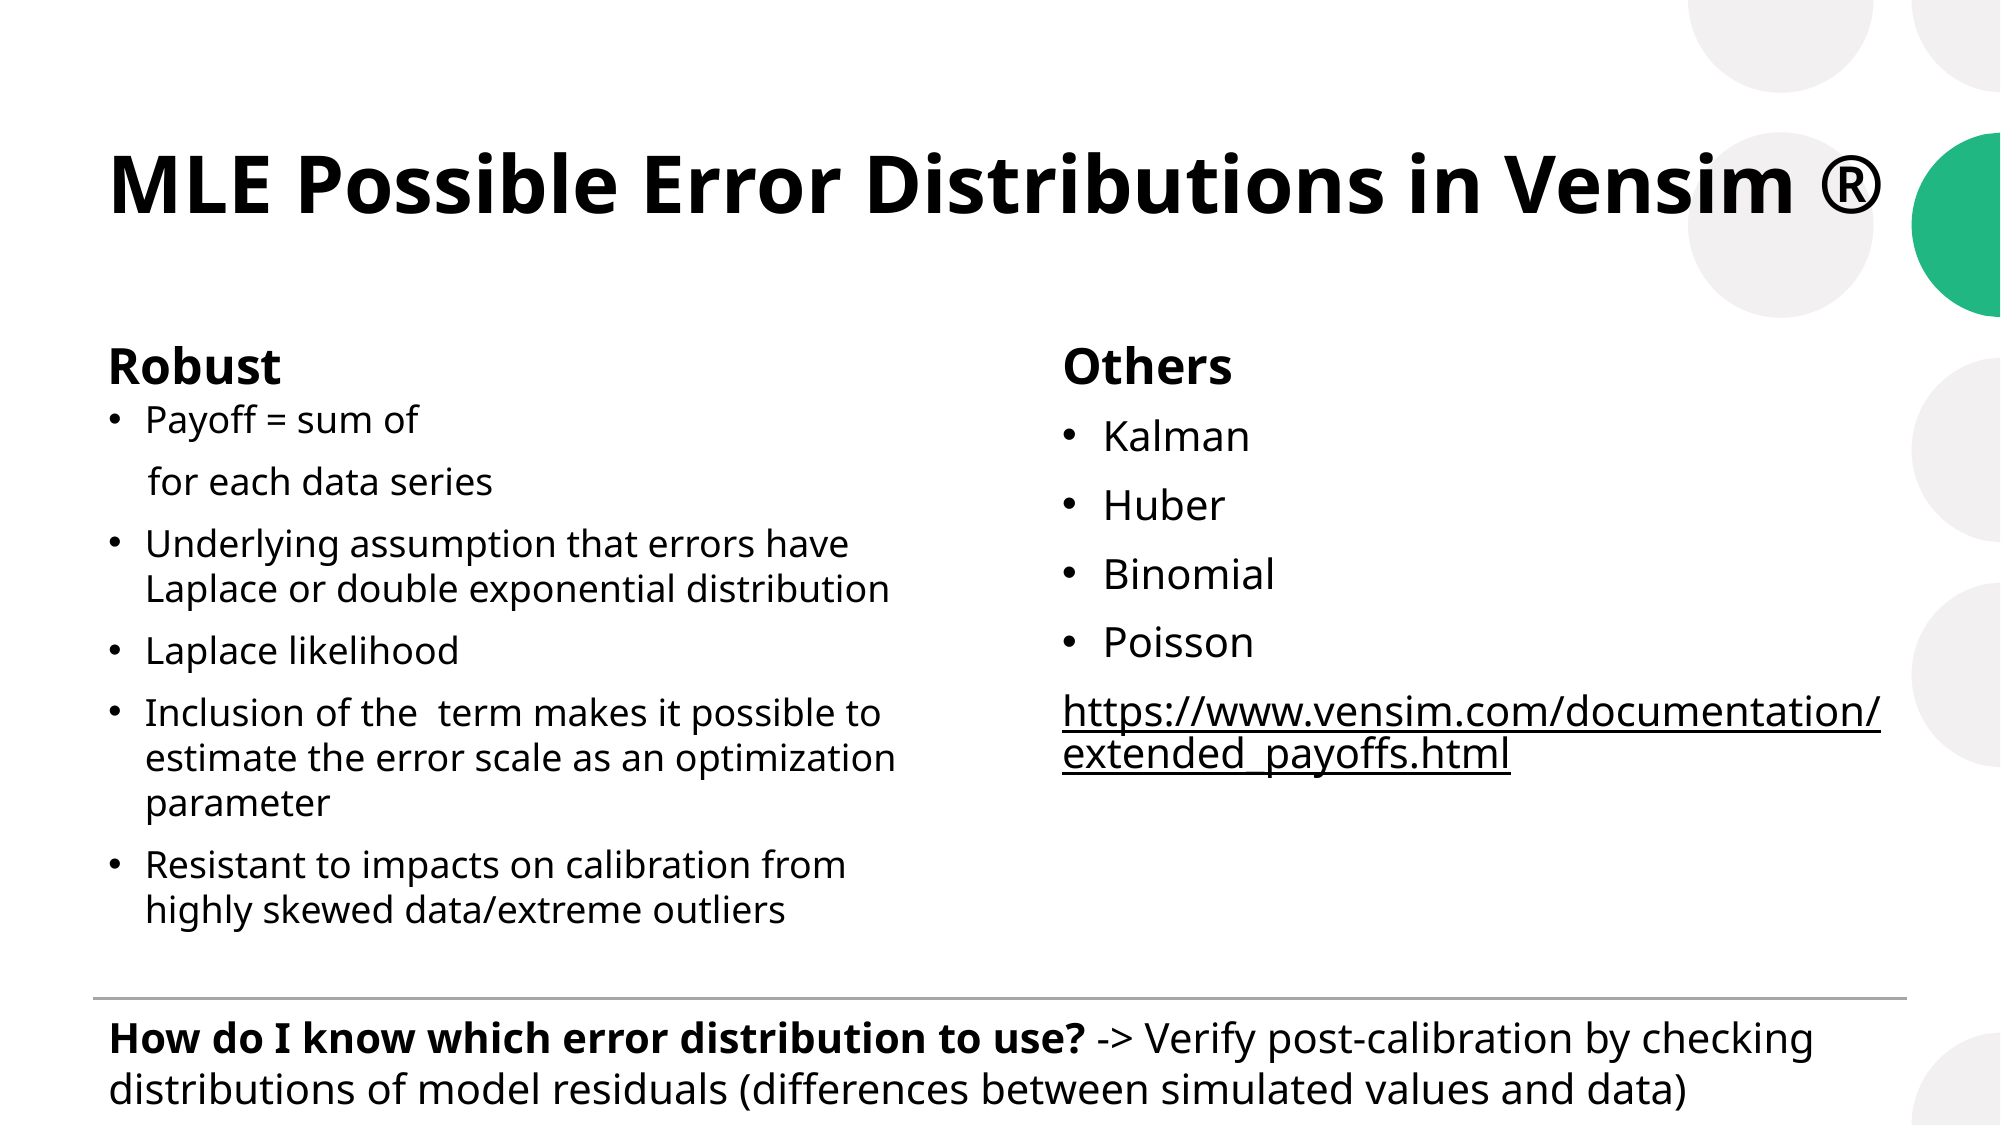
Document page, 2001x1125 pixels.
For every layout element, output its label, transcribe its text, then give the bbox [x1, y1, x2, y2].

list Robust [93, 266, 953, 403]
text_box How do I know which error distribution to use? -> Verify post-calibration by checking distributions of model residuals (differences between simulated values and data) [93, 984, 1907, 1120]
list Kalman Huber Binomial Poisson https://www.vensim.com/documentation/extended_payoffs.html [1047, 402, 1907, 892]
list Others [1047, 266, 1907, 402]
title MLE Possible Error Distributions in Vensim ® [93, 126, 1907, 335]
